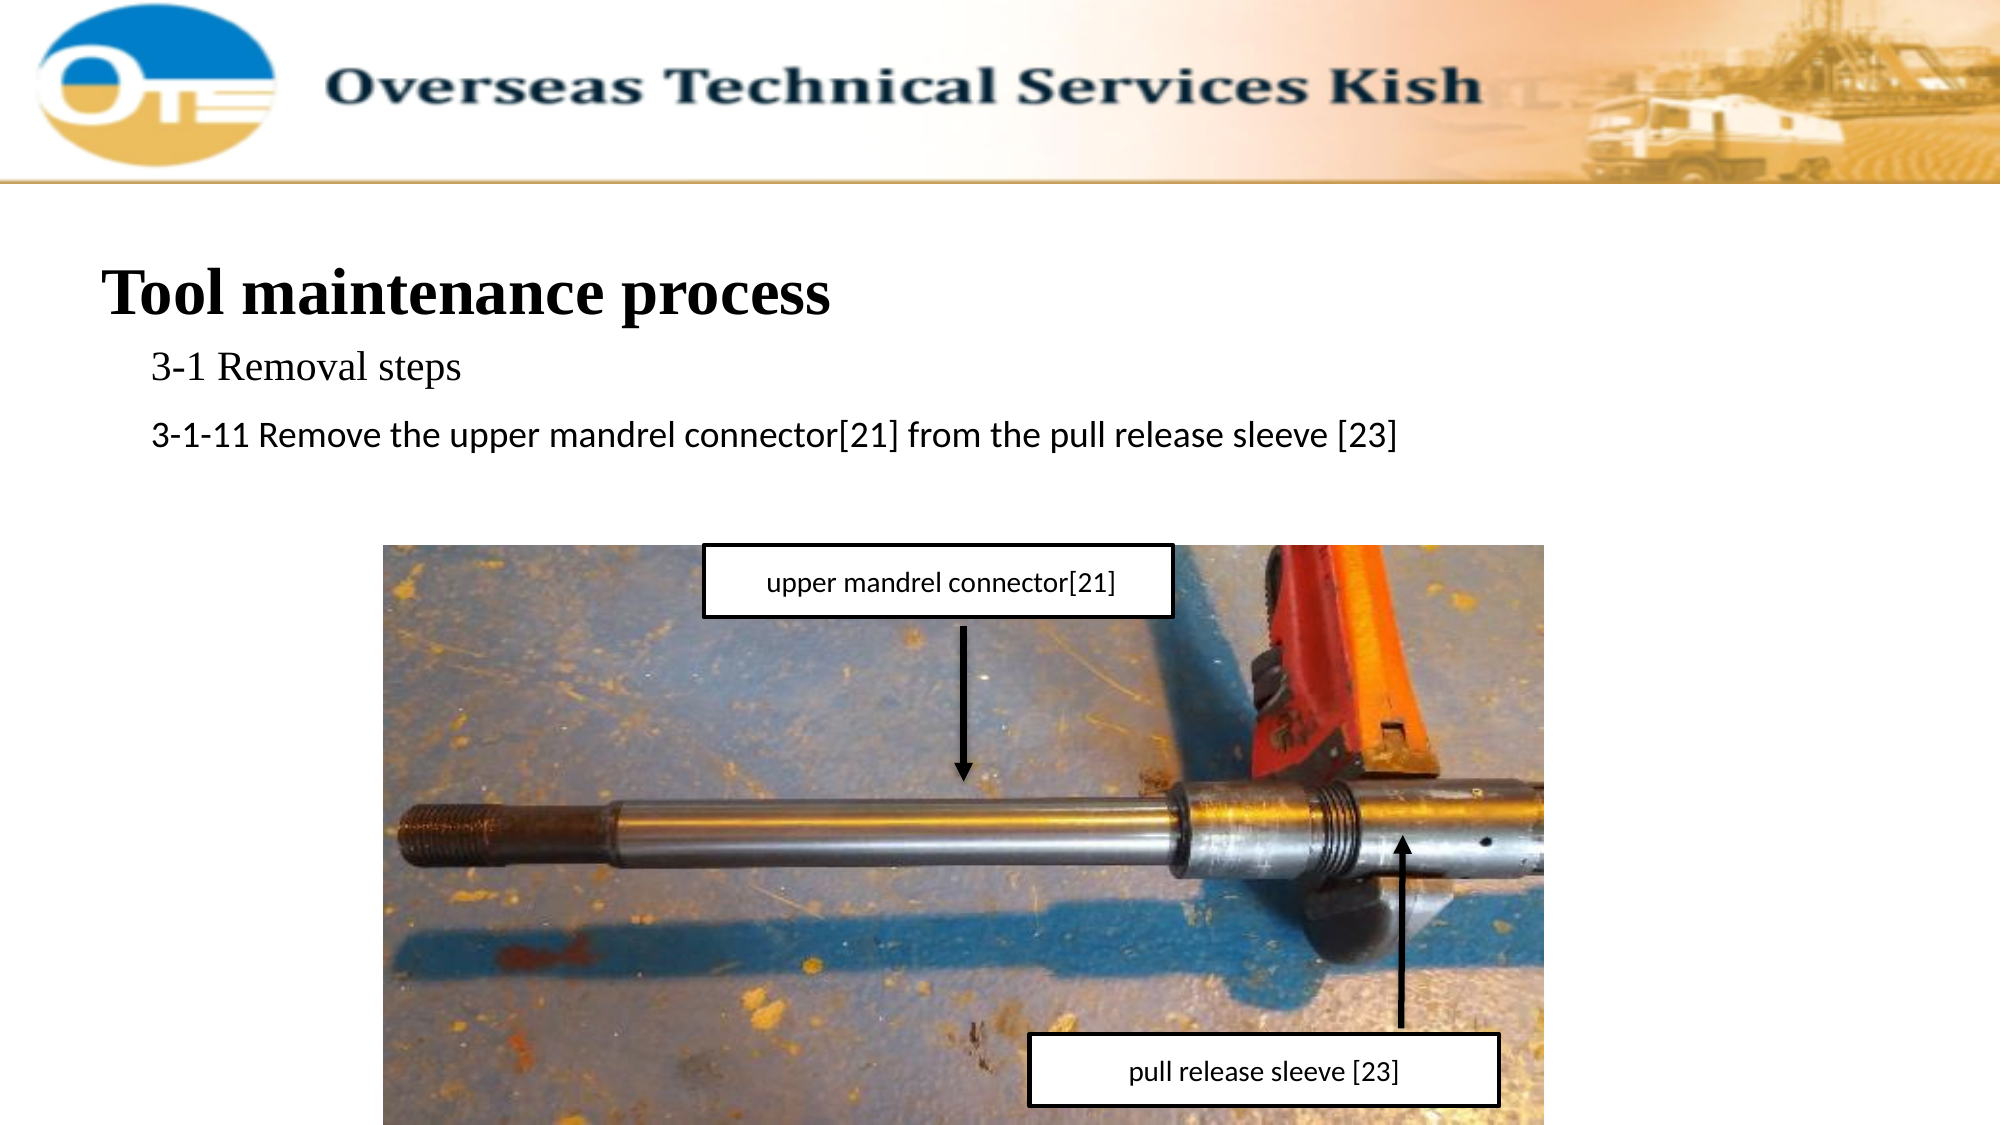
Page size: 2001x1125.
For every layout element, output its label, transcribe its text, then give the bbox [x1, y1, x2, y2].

title Tool maintenance process [86, 201, 1499, 374]
picture [0, 0, 2000, 184]
picture [383, 544, 1544, 1125]
text_box 3-1-11 Remove the upper mandrel connector[21] from the pull release sleeve [23] [136, 402, 1840, 463]
text_box 3-1 Removal steps [136, 331, 849, 397]
